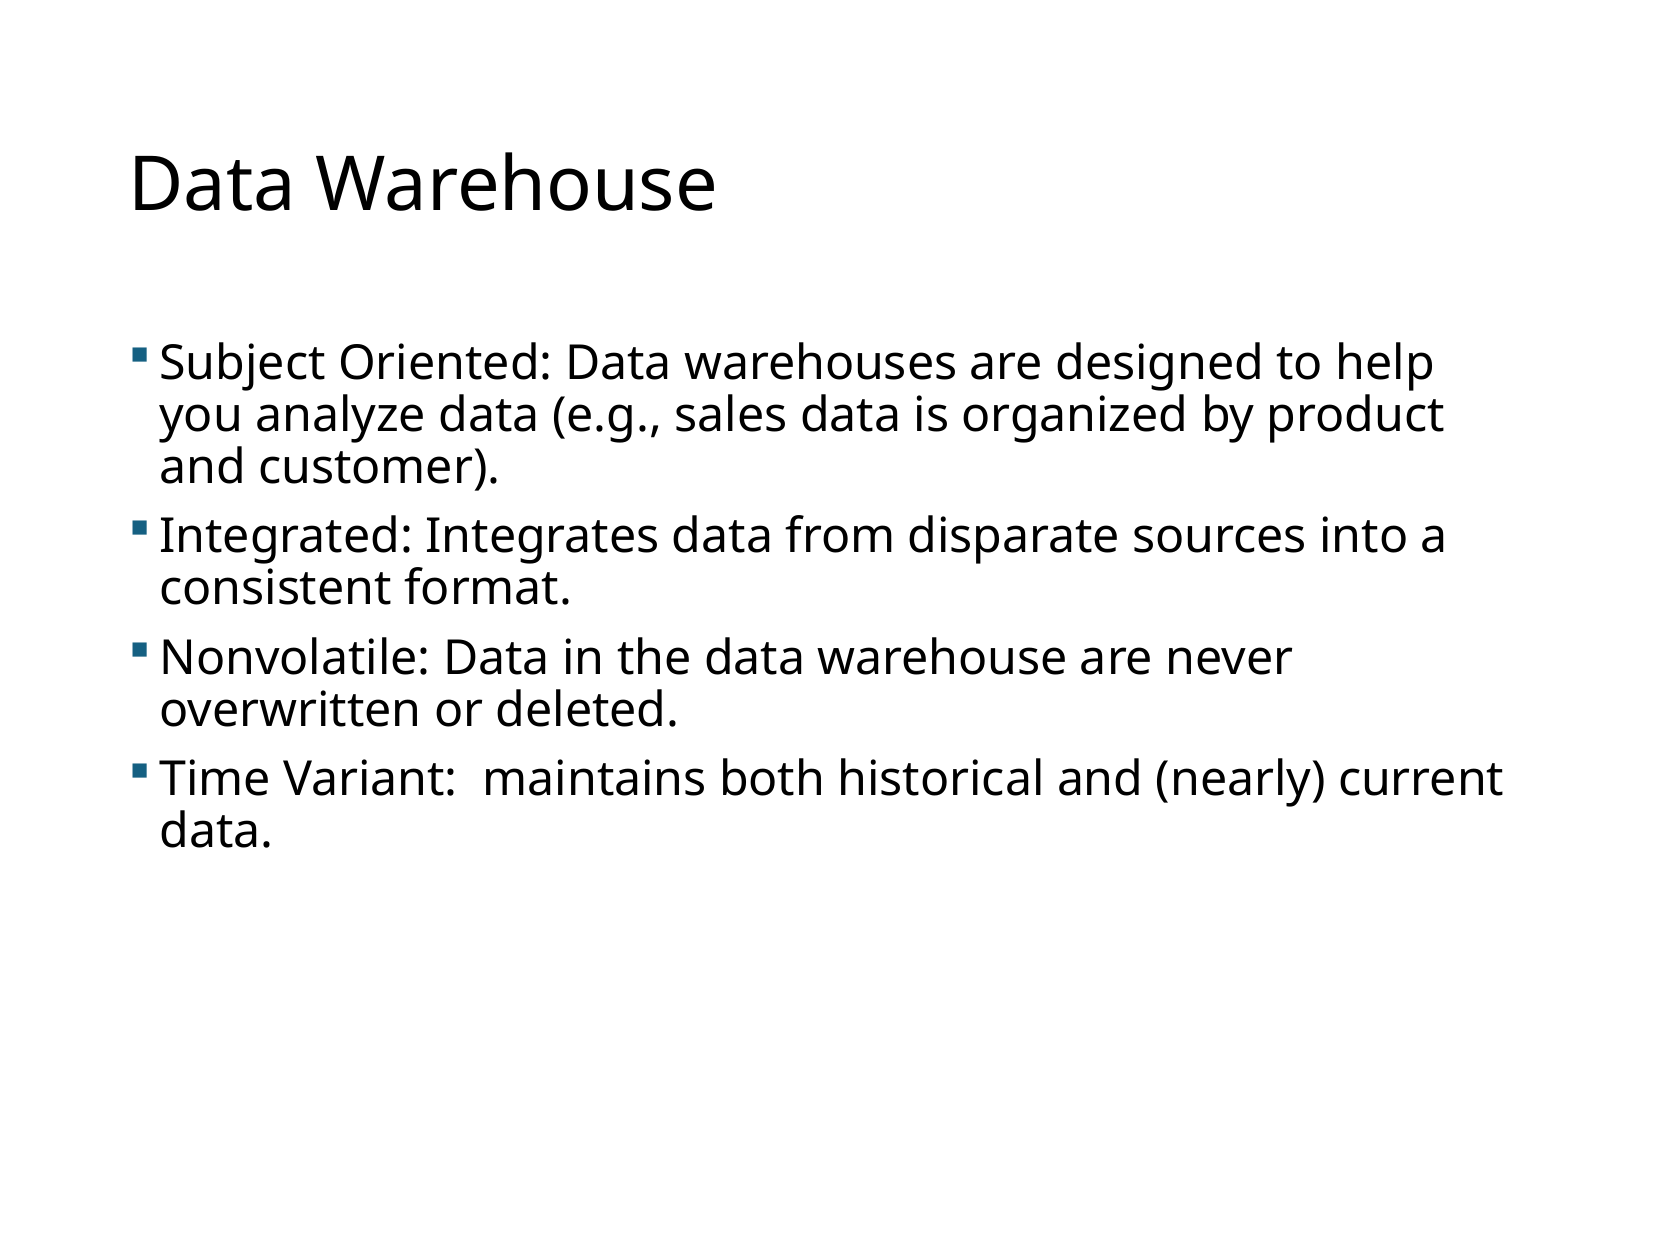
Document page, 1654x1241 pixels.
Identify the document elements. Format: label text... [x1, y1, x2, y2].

title Data Warehouse [113, 66, 1540, 306]
list Subject Oriented: Data warehouses are designed to help you analyze data (e.g., sales data is organized by product and customer). Integrated: Integrates data from disparate sources into a consistent format. Nonvolatile: Data in the data warehouse are never overwritten or deleted. Time Variant: maintains both historical and (nearly) current data. [113, 330, 1540, 1117]
